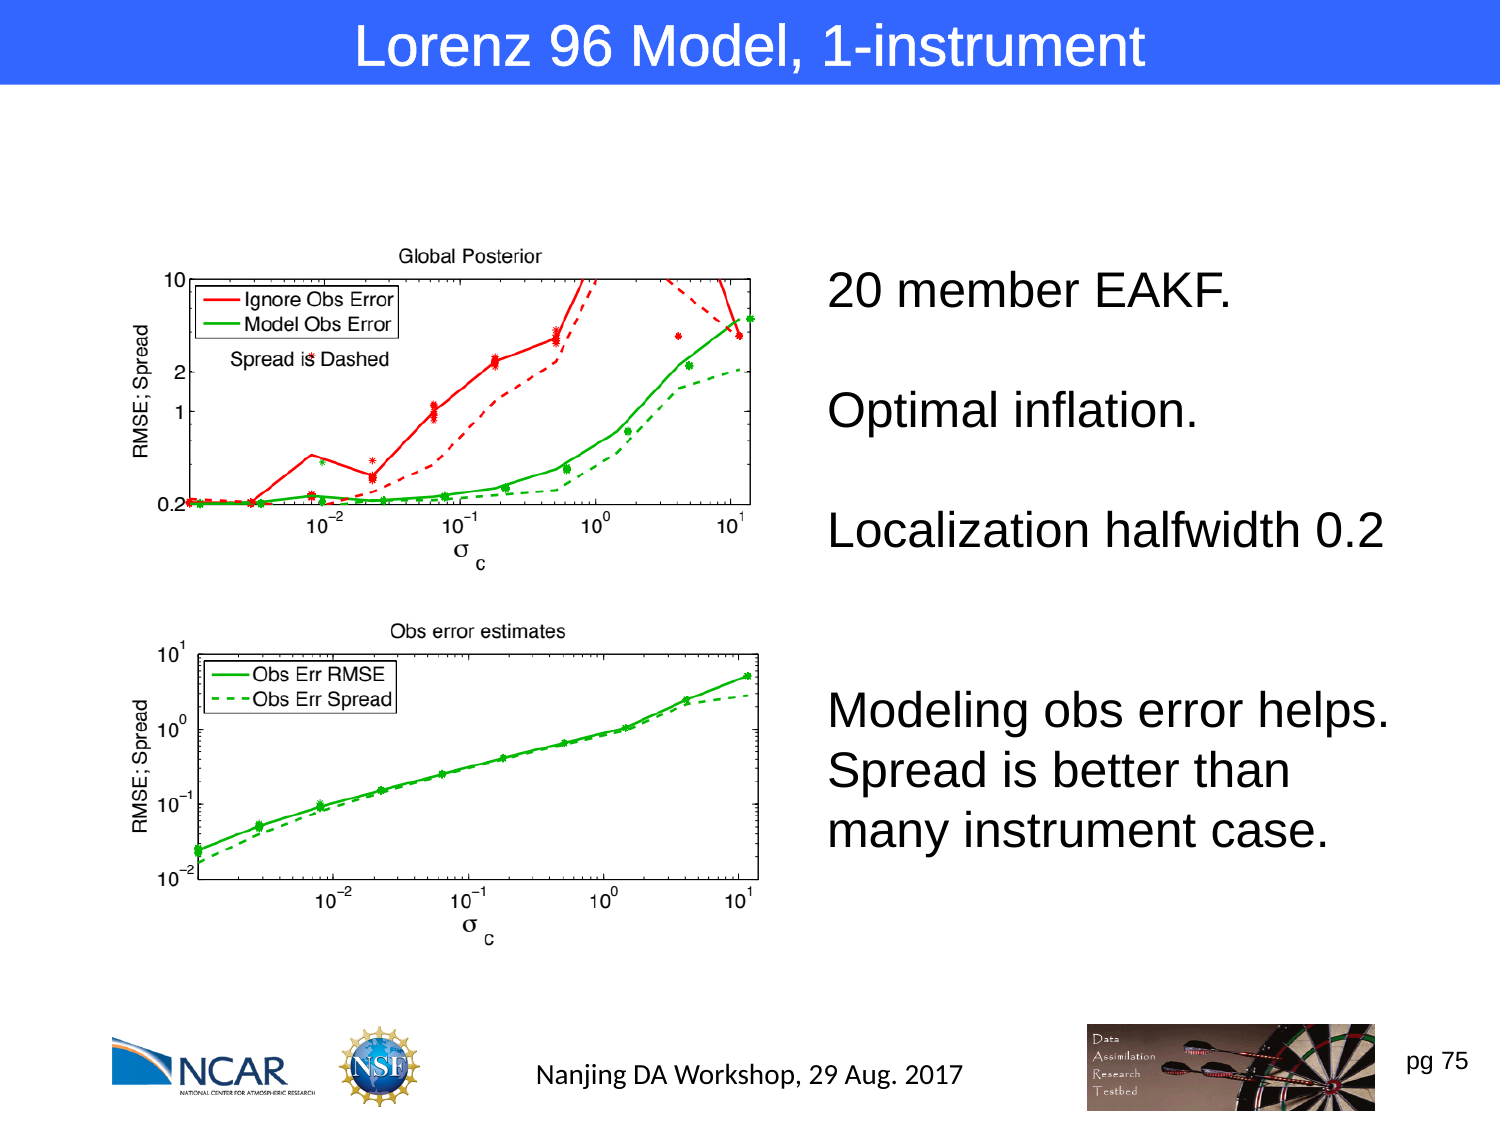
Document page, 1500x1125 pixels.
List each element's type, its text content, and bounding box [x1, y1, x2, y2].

text_box Lorenz 96 Model, 1-instrument [0, 0, 1500, 85]
footer Nanjing DA Workshop, 29 Aug. 2017 [512, 1042, 988, 1103]
picture [112, 1037, 315, 1095]
picture [124, 612, 766, 951]
picture [124, 237, 757, 576]
picture [1087, 1024, 1375, 1111]
text_box 20 member EAKF. Optimal inflation. Localization halfwidth 0.2 Modeling obs error helps. Spread is better than many instrument case. [812, 249, 1425, 865]
picture [337, 1024, 421, 1108]
